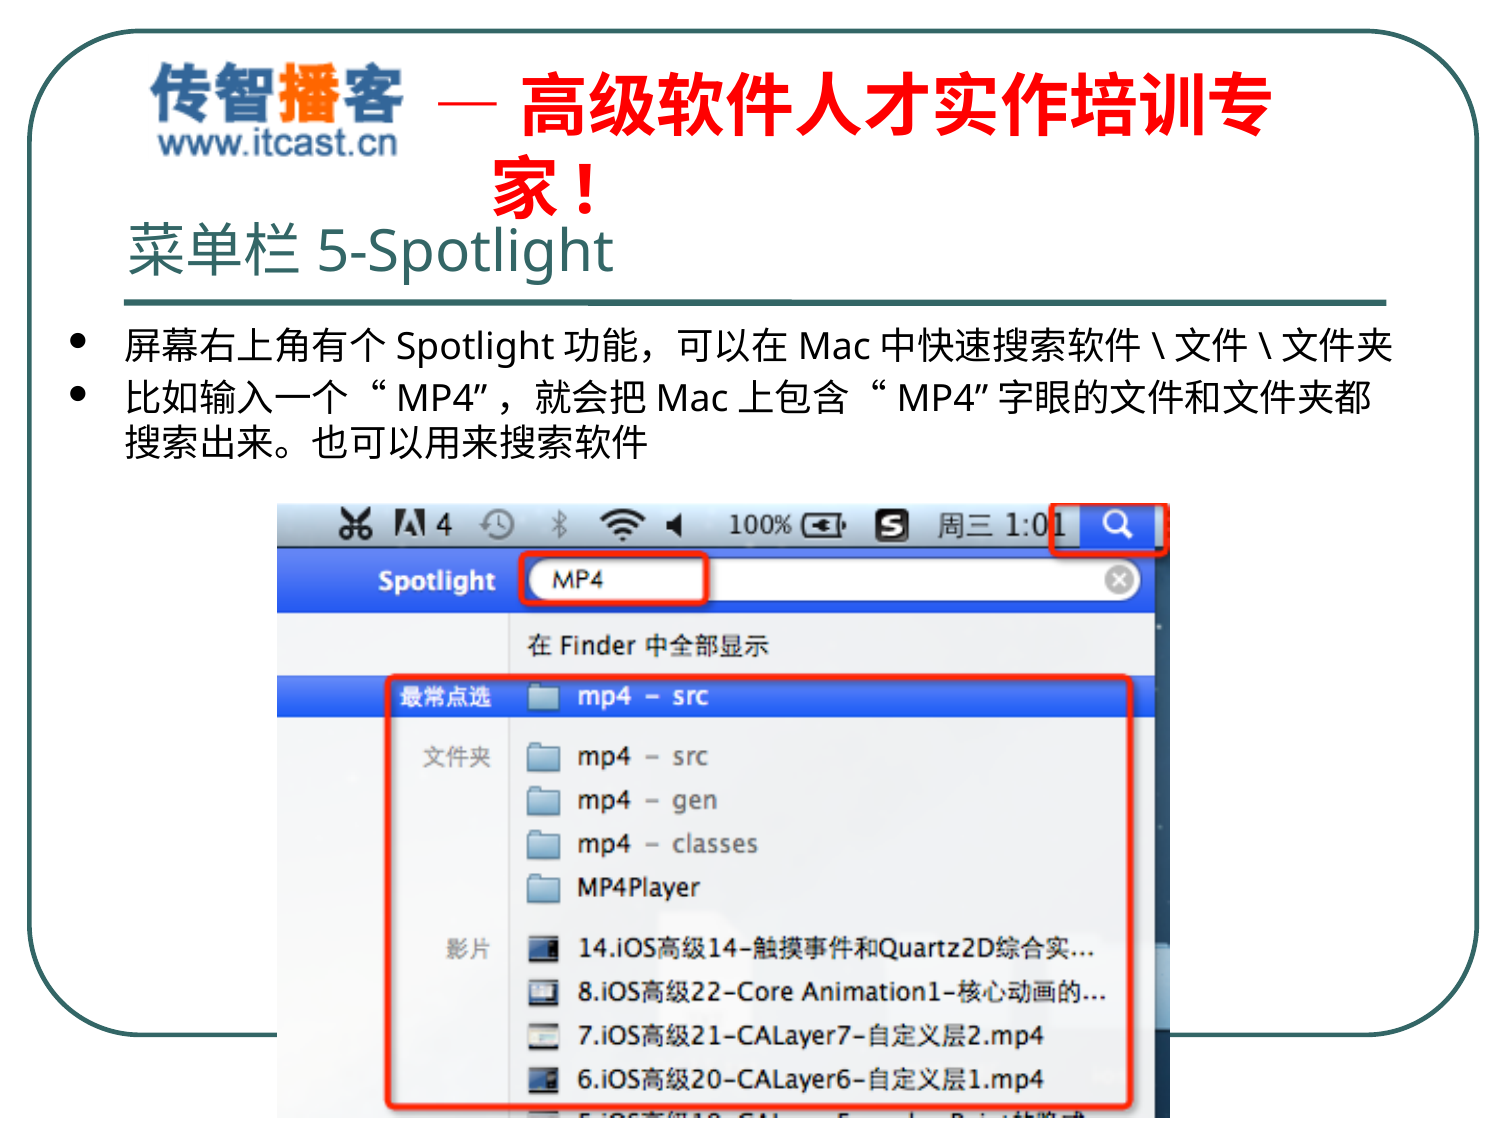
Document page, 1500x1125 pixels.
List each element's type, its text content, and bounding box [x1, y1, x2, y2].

picture [277, 502, 1170, 1118]
list 屏幕右上角有个Spotlight功能，可以在Mac中快速搜索软件\文件\文件夹 比如输入一个“MP4”，就会把Mac上包含“MP4”字眼的文件和文件夹都搜索出来。也可以用来搜索软件 [53, 314, 1412, 480]
title 菜单栏5-Spotlight [112, 54, 1375, 291]
